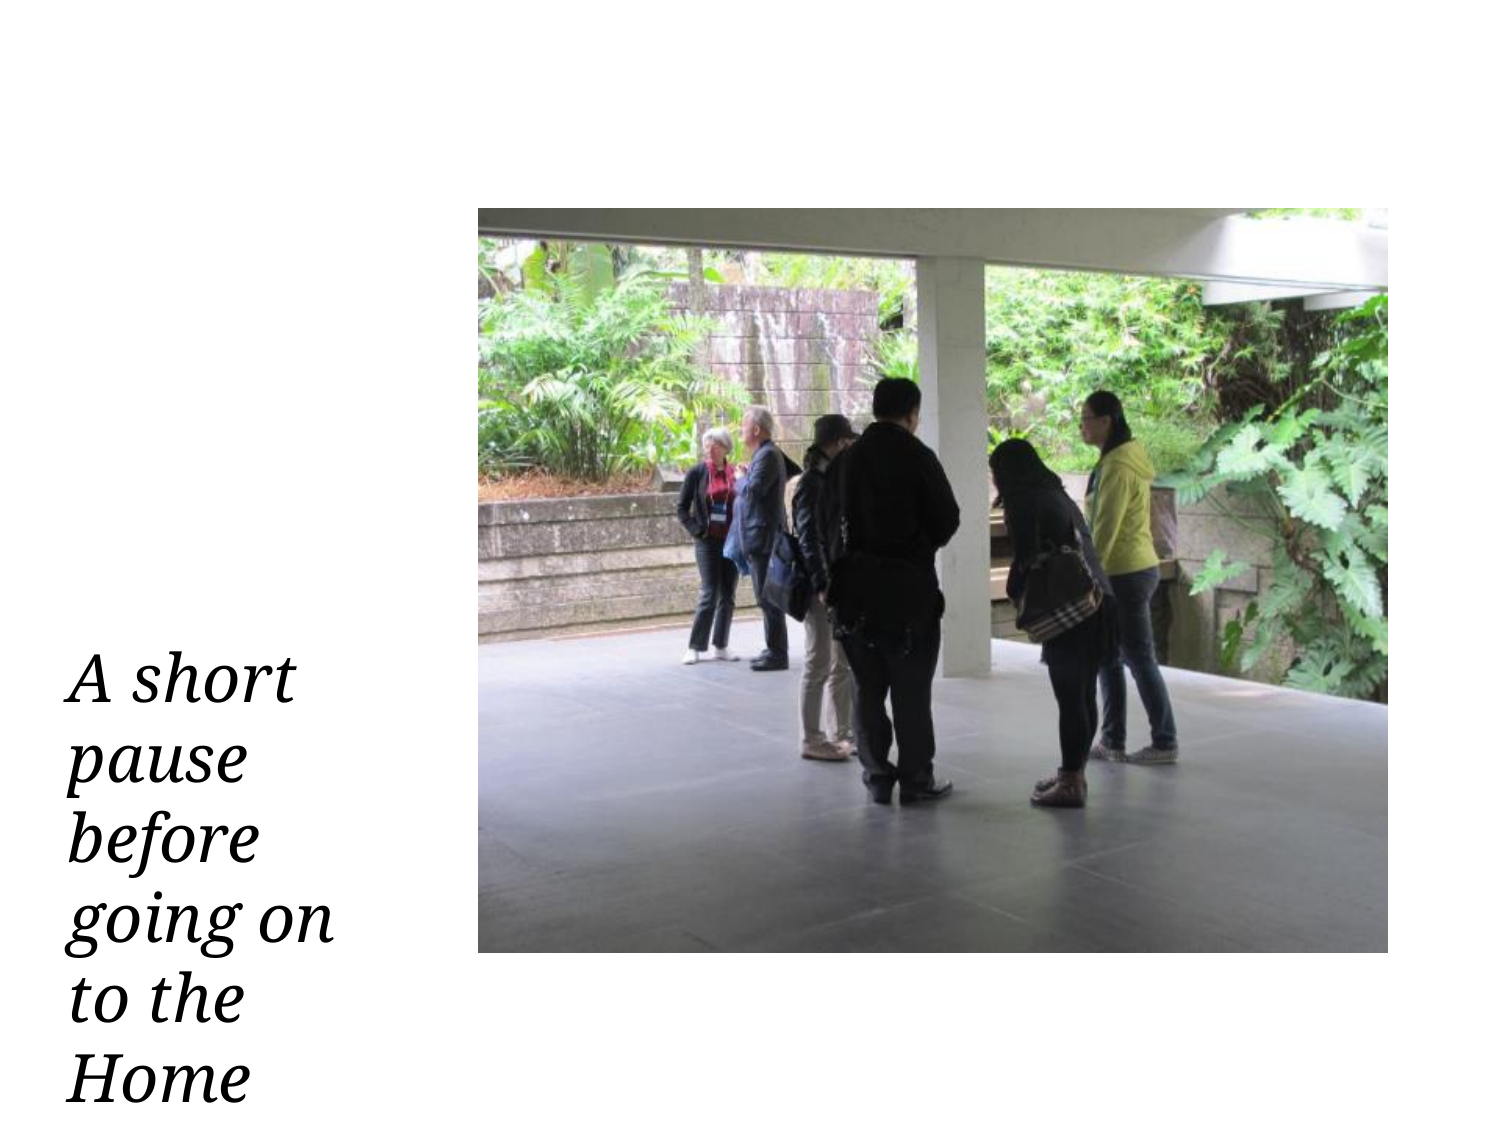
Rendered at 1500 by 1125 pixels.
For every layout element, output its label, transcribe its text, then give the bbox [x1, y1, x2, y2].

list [477, 207, 1389, 953]
text_box A short pause before going on to the Home Museum --- [53, 148, 420, 1125]
